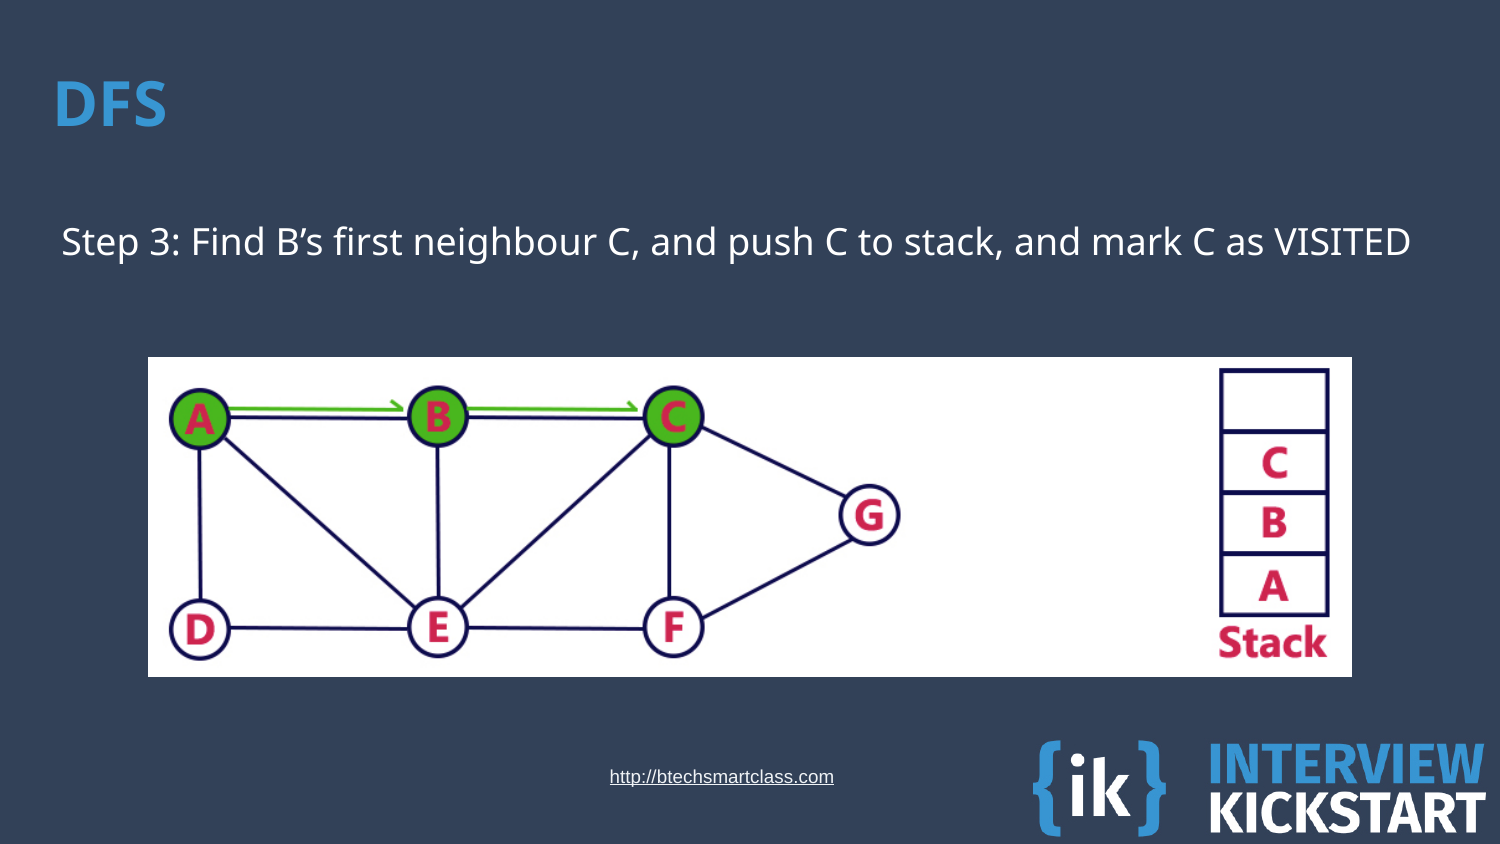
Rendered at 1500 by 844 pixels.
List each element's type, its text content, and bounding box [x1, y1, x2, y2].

picture [1029, 738, 1489, 839]
picture [148, 357, 1352, 677]
text_box Step 3: Find B’s first neighbour C, and push C to stack, and mark C as VISITED [46, 202, 1475, 316]
title DFS [37, 45, 1411, 159]
text_box http://btechsmartclass.com [276, 749, 1167, 805]
